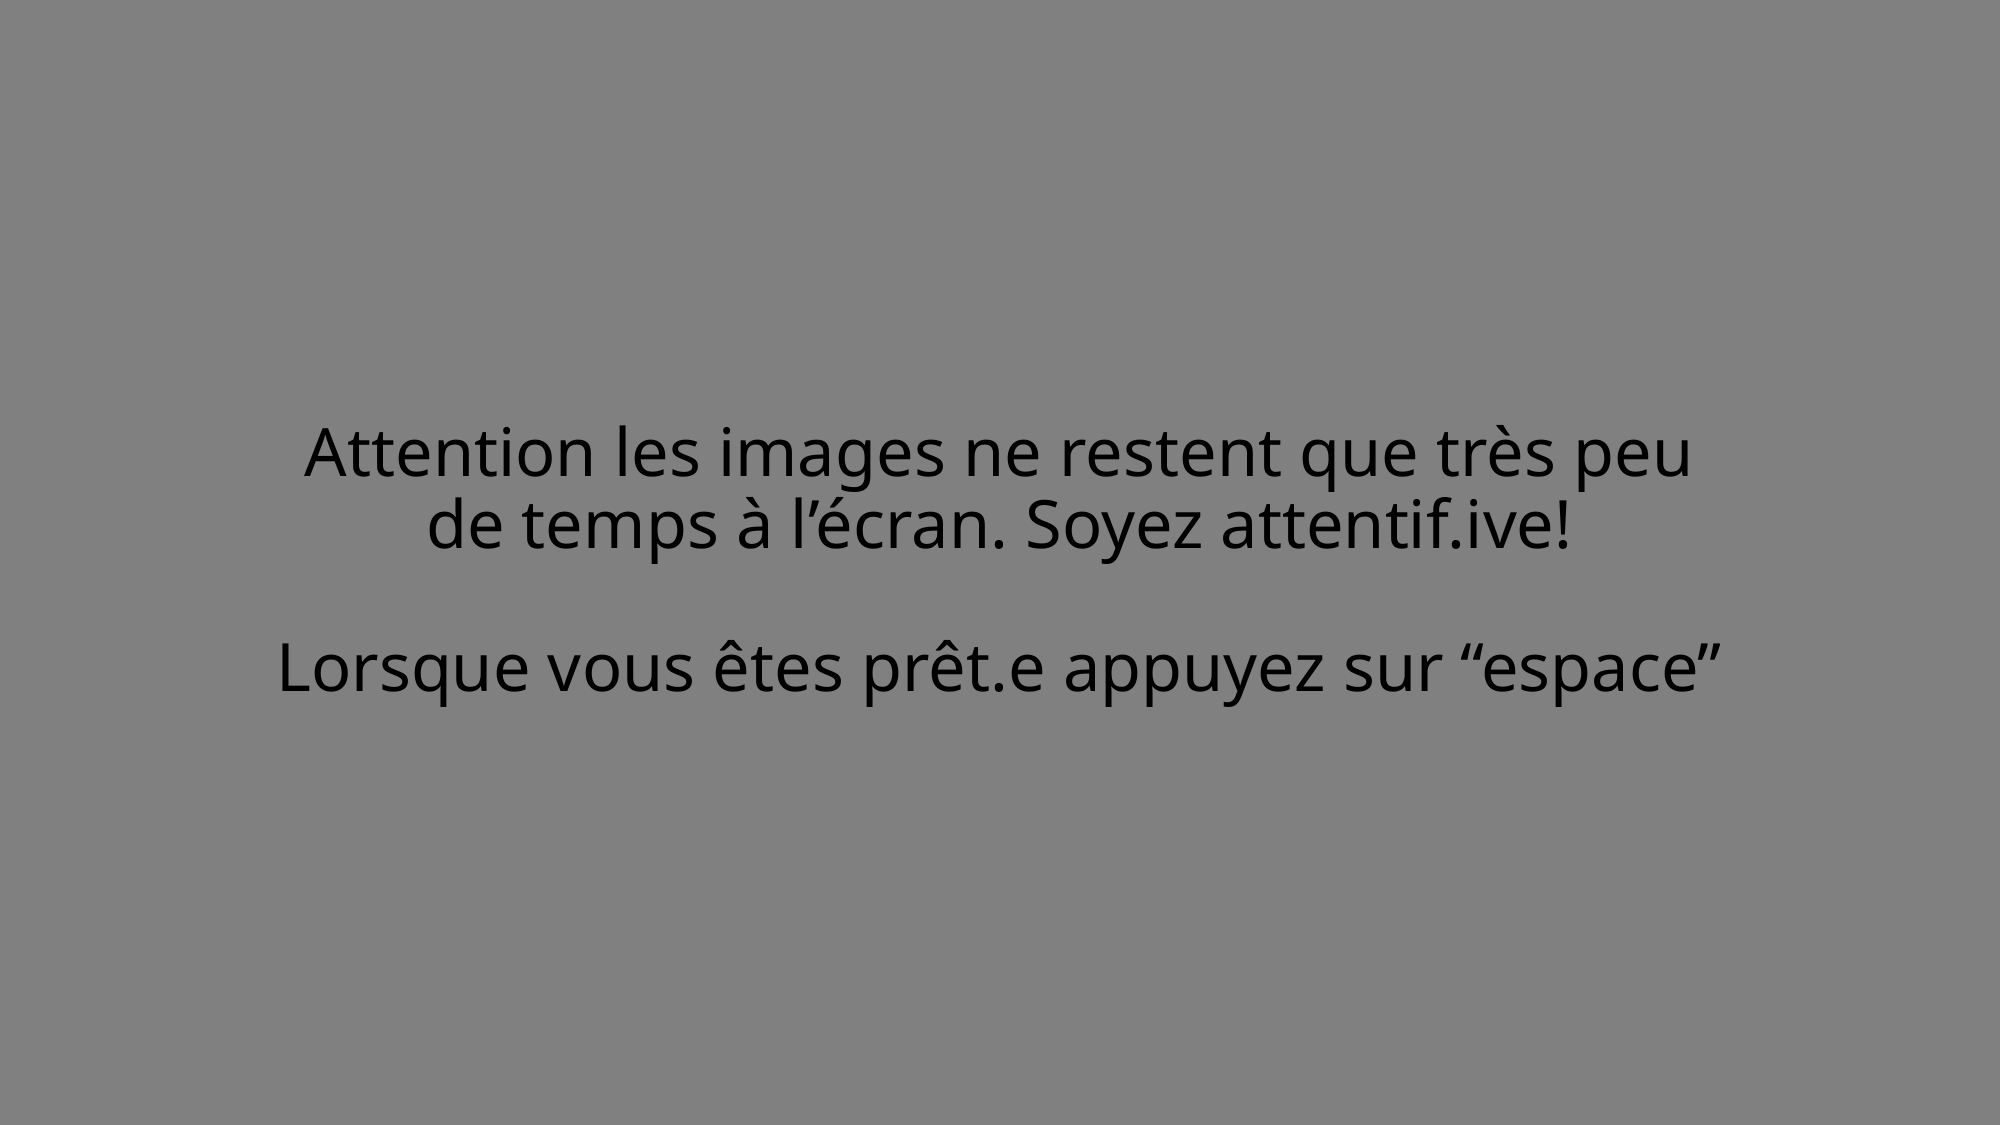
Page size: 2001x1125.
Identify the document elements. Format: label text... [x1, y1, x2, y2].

title Attention les images ne restent que très peu de temps à l’écran. Soyez attentif.ive! Lorsque vous êtes prêt.e appuyez sur “espace” [249, 0, 1750, 1125]
